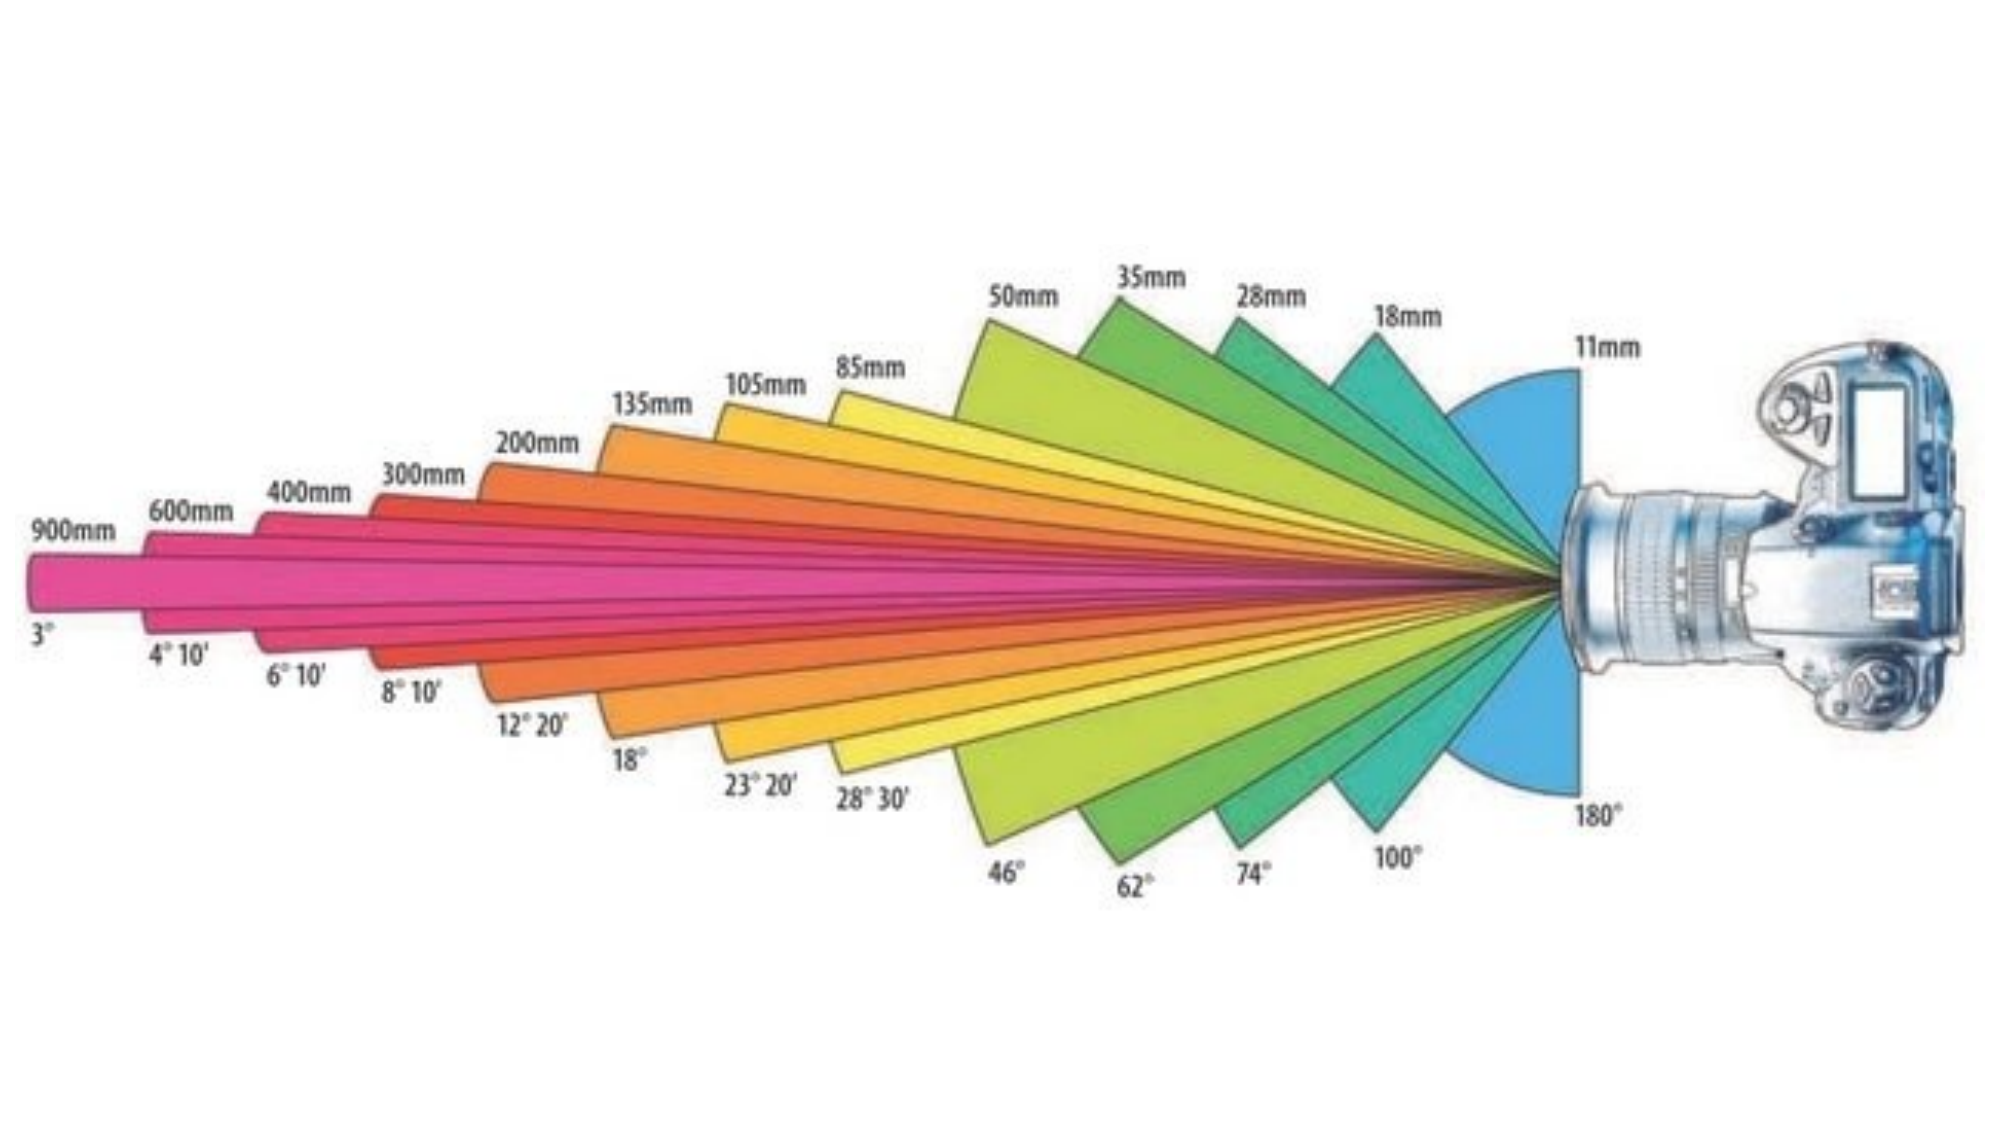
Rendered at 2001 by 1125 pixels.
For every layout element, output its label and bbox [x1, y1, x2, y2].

picture [15, 244, 1985, 920]
